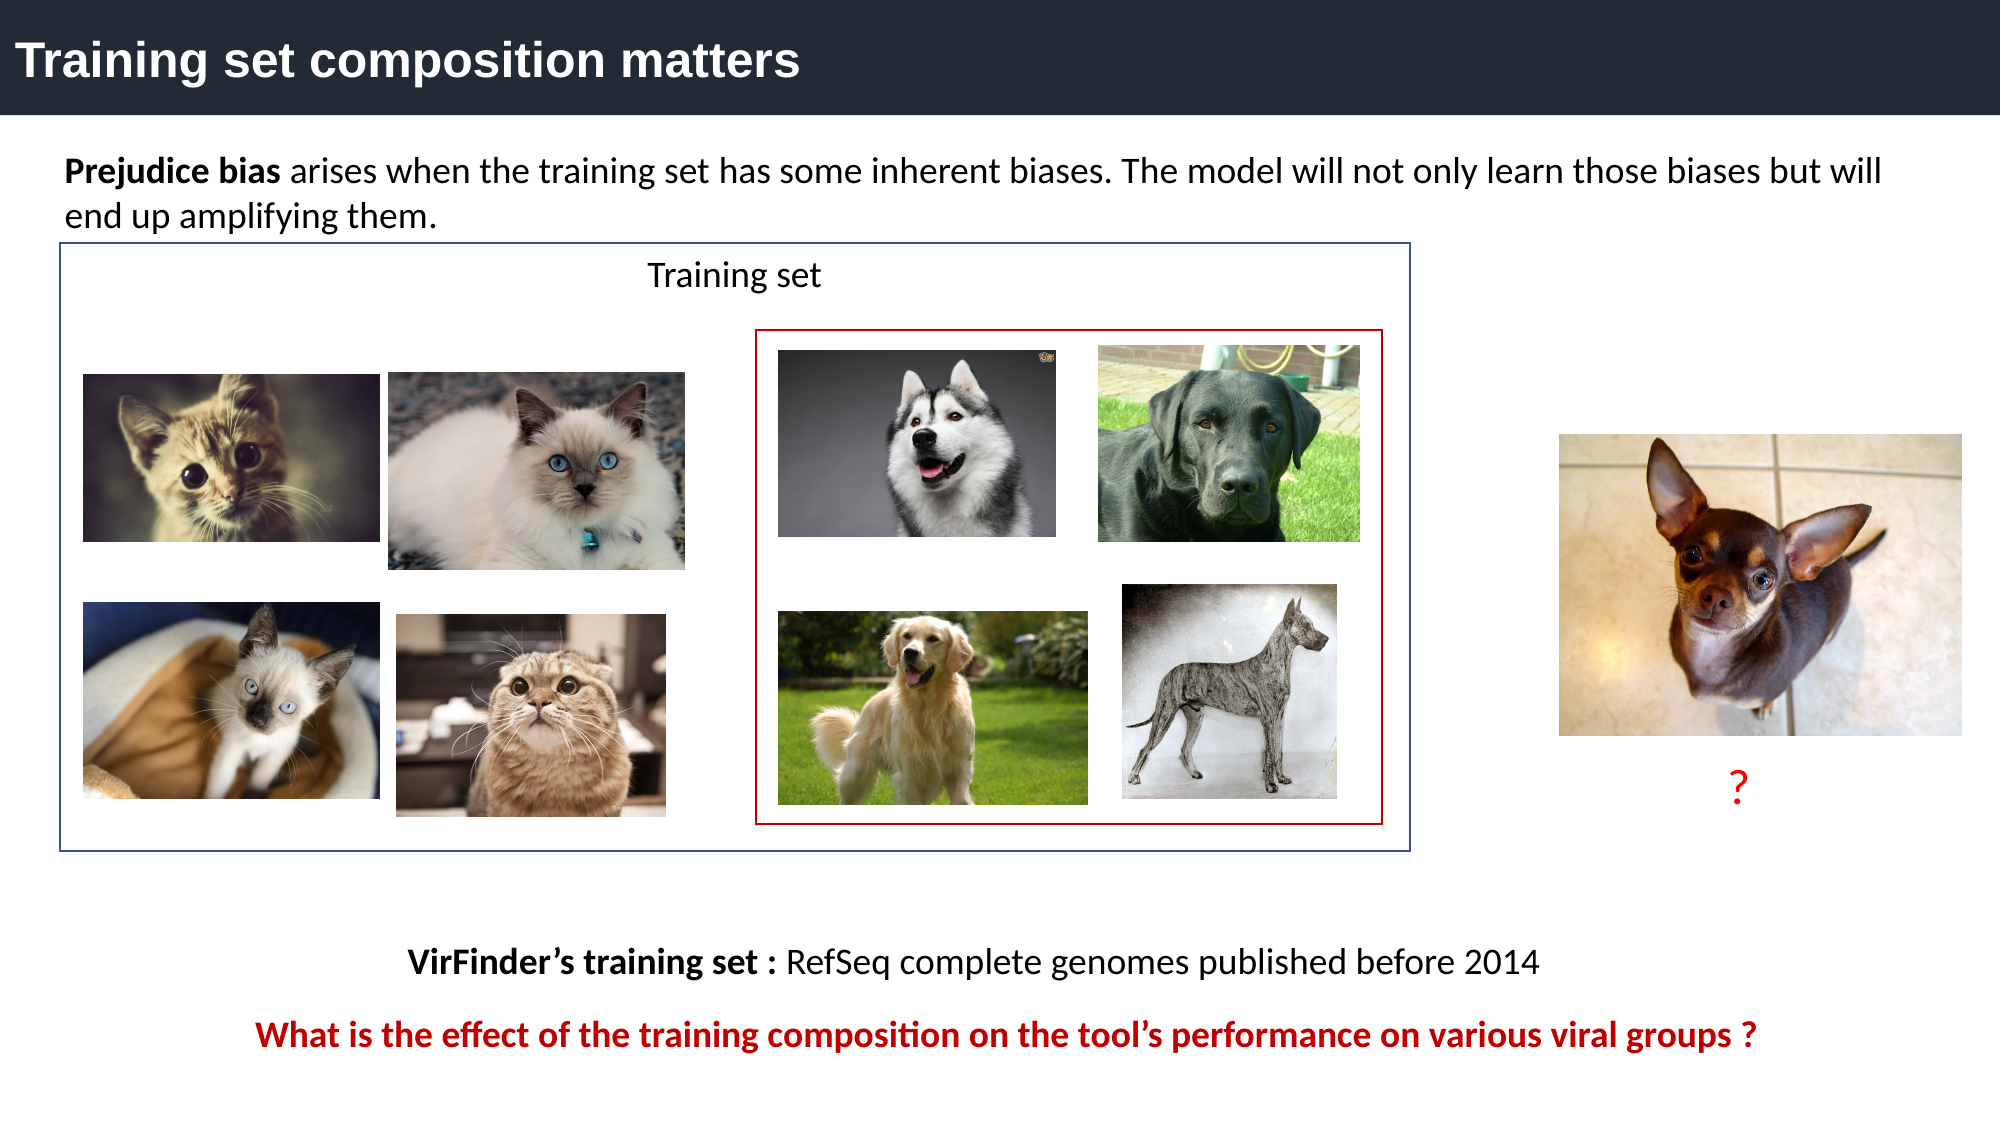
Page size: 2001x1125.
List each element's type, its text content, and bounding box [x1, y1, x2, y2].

picture [778, 350, 1056, 537]
picture [396, 614, 666, 817]
picture [778, 611, 1088, 806]
picture [1559, 434, 1962, 736]
text_box ? [1712, 747, 1808, 822]
picture [388, 372, 685, 570]
text_box Prejudice bias arises when the training set has some inherent biases. The model will not only learn those biases but will end up amplifying them. [49, 138, 1899, 244]
text_box Training set [59, 242, 1411, 852]
picture [1122, 584, 1337, 799]
picture [1098, 345, 1360, 542]
text_box VirFinder’s training set : RefSeq complete genomes published before 2014 What is the effect of the training composition on the tool’s performance on various viral groups ? [140, 929, 1809, 1063]
text_box Training set composition matters [0, 0, 2000, 116]
picture [83, 602, 380, 799]
text_box [755, 329, 1383, 825]
picture [83, 374, 380, 542]
